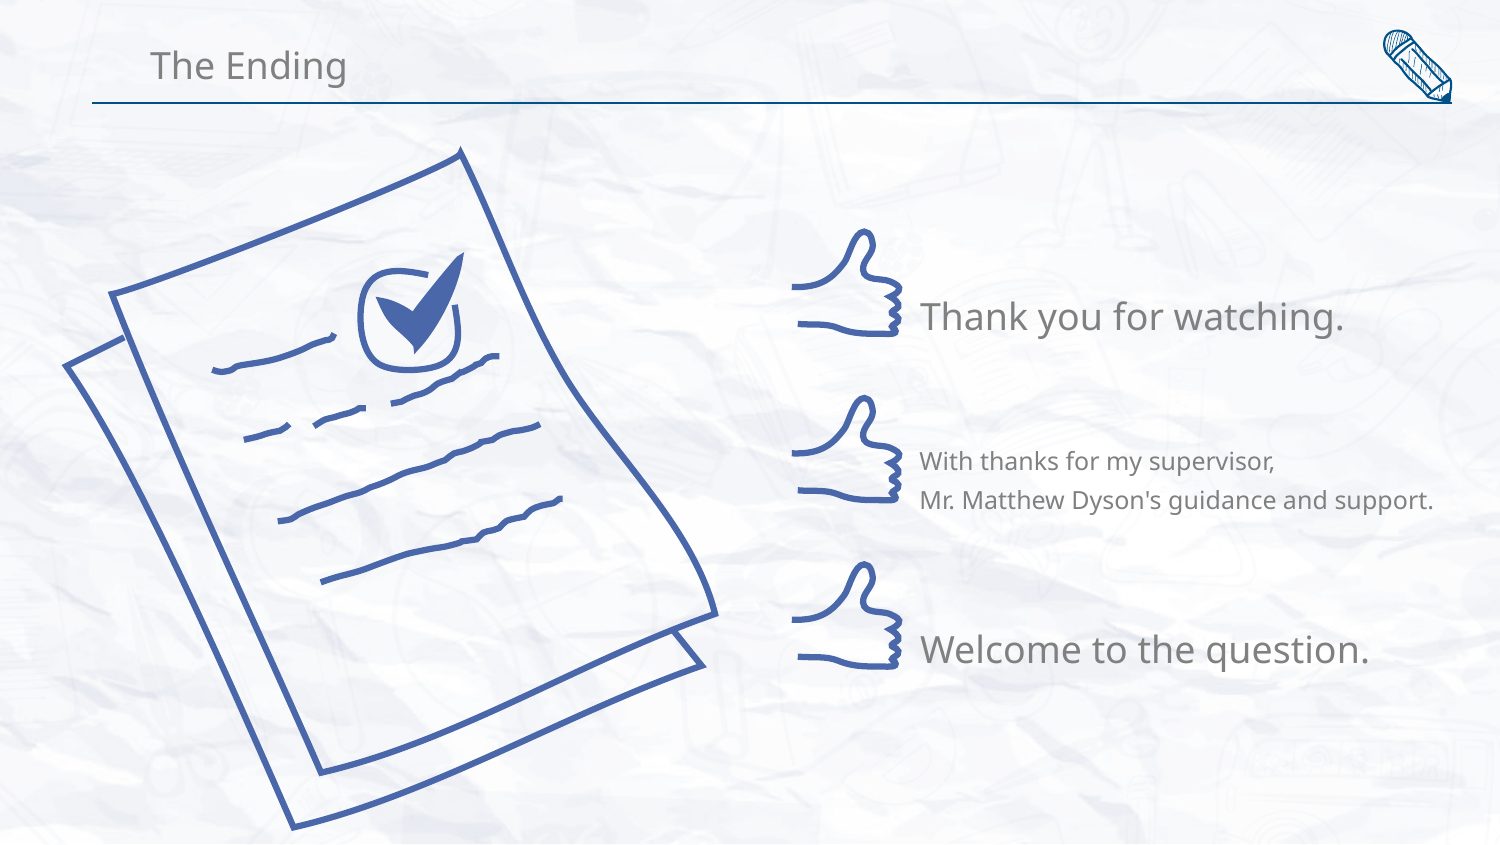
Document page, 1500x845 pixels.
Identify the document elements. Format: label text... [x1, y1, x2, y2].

text_box With thanks for my supervisor, Mr. Matthew Dyson's guidance and support. [914, 431, 1458, 519]
text_box The Ending [135, 34, 364, 95]
text_box [791, 564, 900, 667]
text_box Thank you for watching. [915, 275, 1458, 343]
text_box [791, 231, 900, 334]
text_box Welcome to the question. [915, 607, 1458, 676]
text_box [791, 397, 900, 501]
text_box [96, 173, 684, 802]
